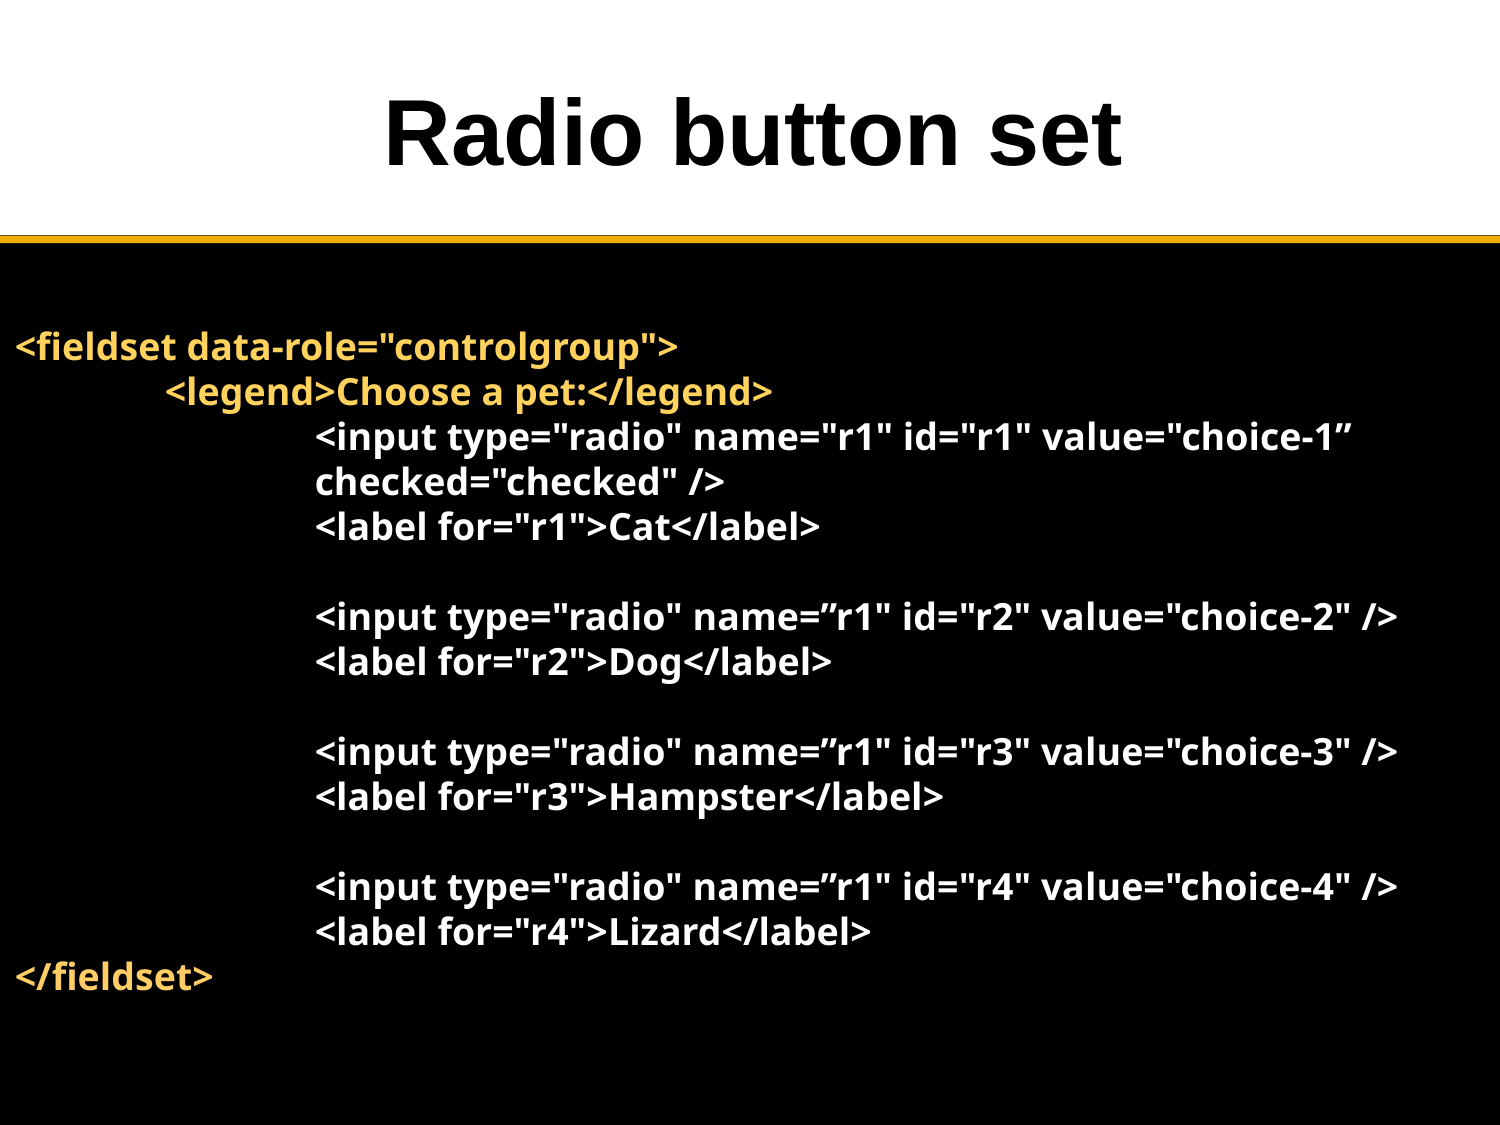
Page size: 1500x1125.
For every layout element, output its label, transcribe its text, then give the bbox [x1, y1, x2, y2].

title Radio button set [75, 25, 1425, 231]
text_box <fieldset data-role="controlgroup"> <legend>Choose a pet:</legend> <input type="radio" name="r1" id="r1" value="choice-1” checked="checked" /> <label for="r1">Cat</label> <input type="radio" name=”r1" id="r2" value="choice-2" /> <label for="r2">Dog</label> <input type="radio" name=”r1" id="r3" value="choice-3" /> <label for="r3">Hampster</label> <input type="radio" name=”r1" id="r4" value="choice-4" /> <label for="r4">Lizard</label> </fieldset> [0, 315, 1500, 1006]
